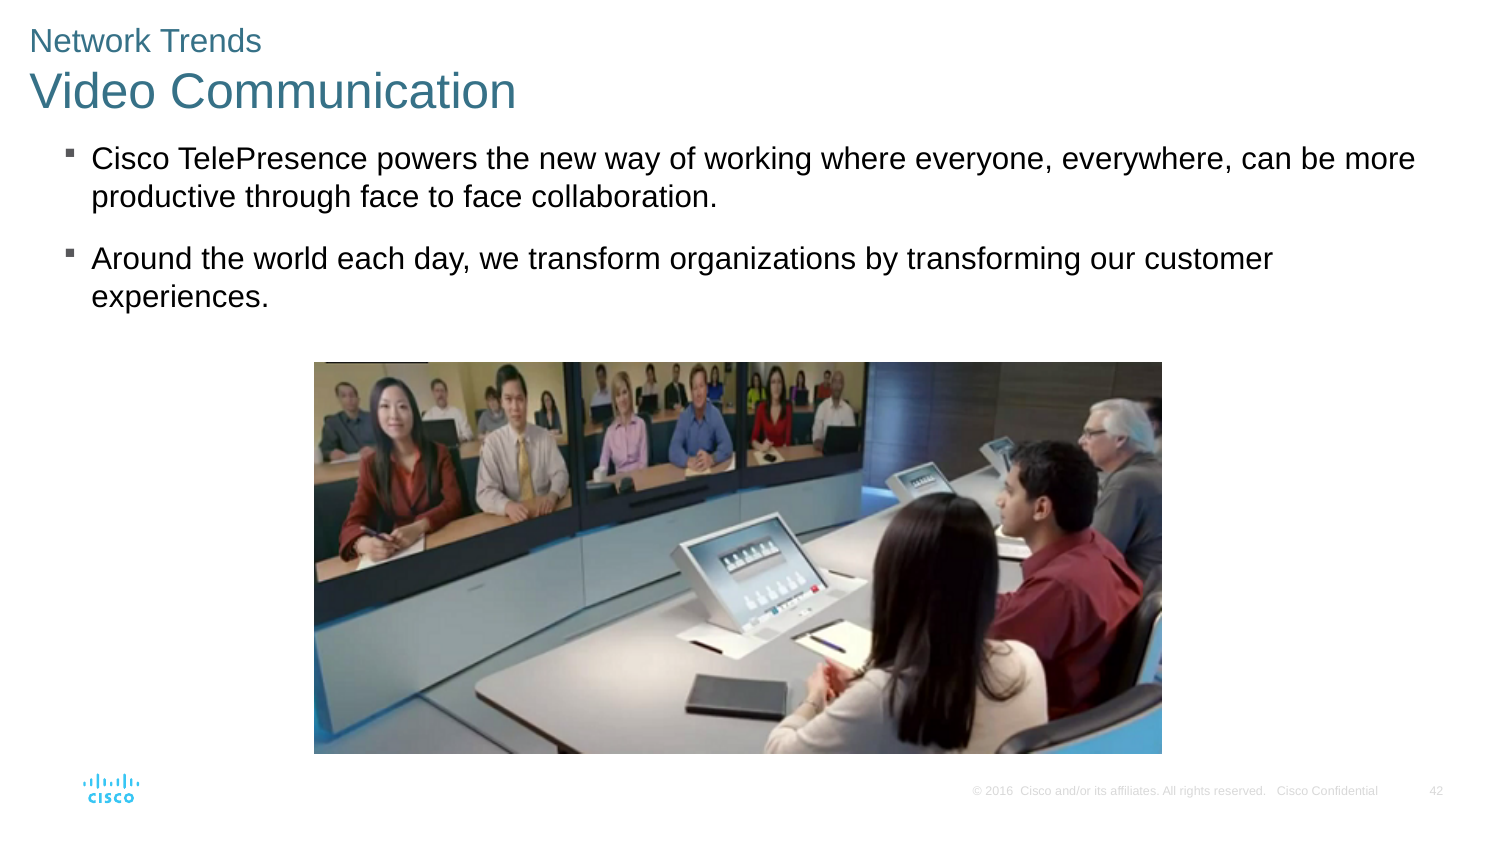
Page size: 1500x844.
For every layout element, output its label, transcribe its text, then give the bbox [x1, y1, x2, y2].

list Cisco TelePresence powers the new way of working where everyone, everywhere, can be more productive through face to face collaboration. Around the world each day, we transform organizations by transforming our customer experiences. [48, 131, 1458, 347]
title Network Trends Video Communication [14, 6, 1500, 131]
picture [313, 362, 1162, 754]
